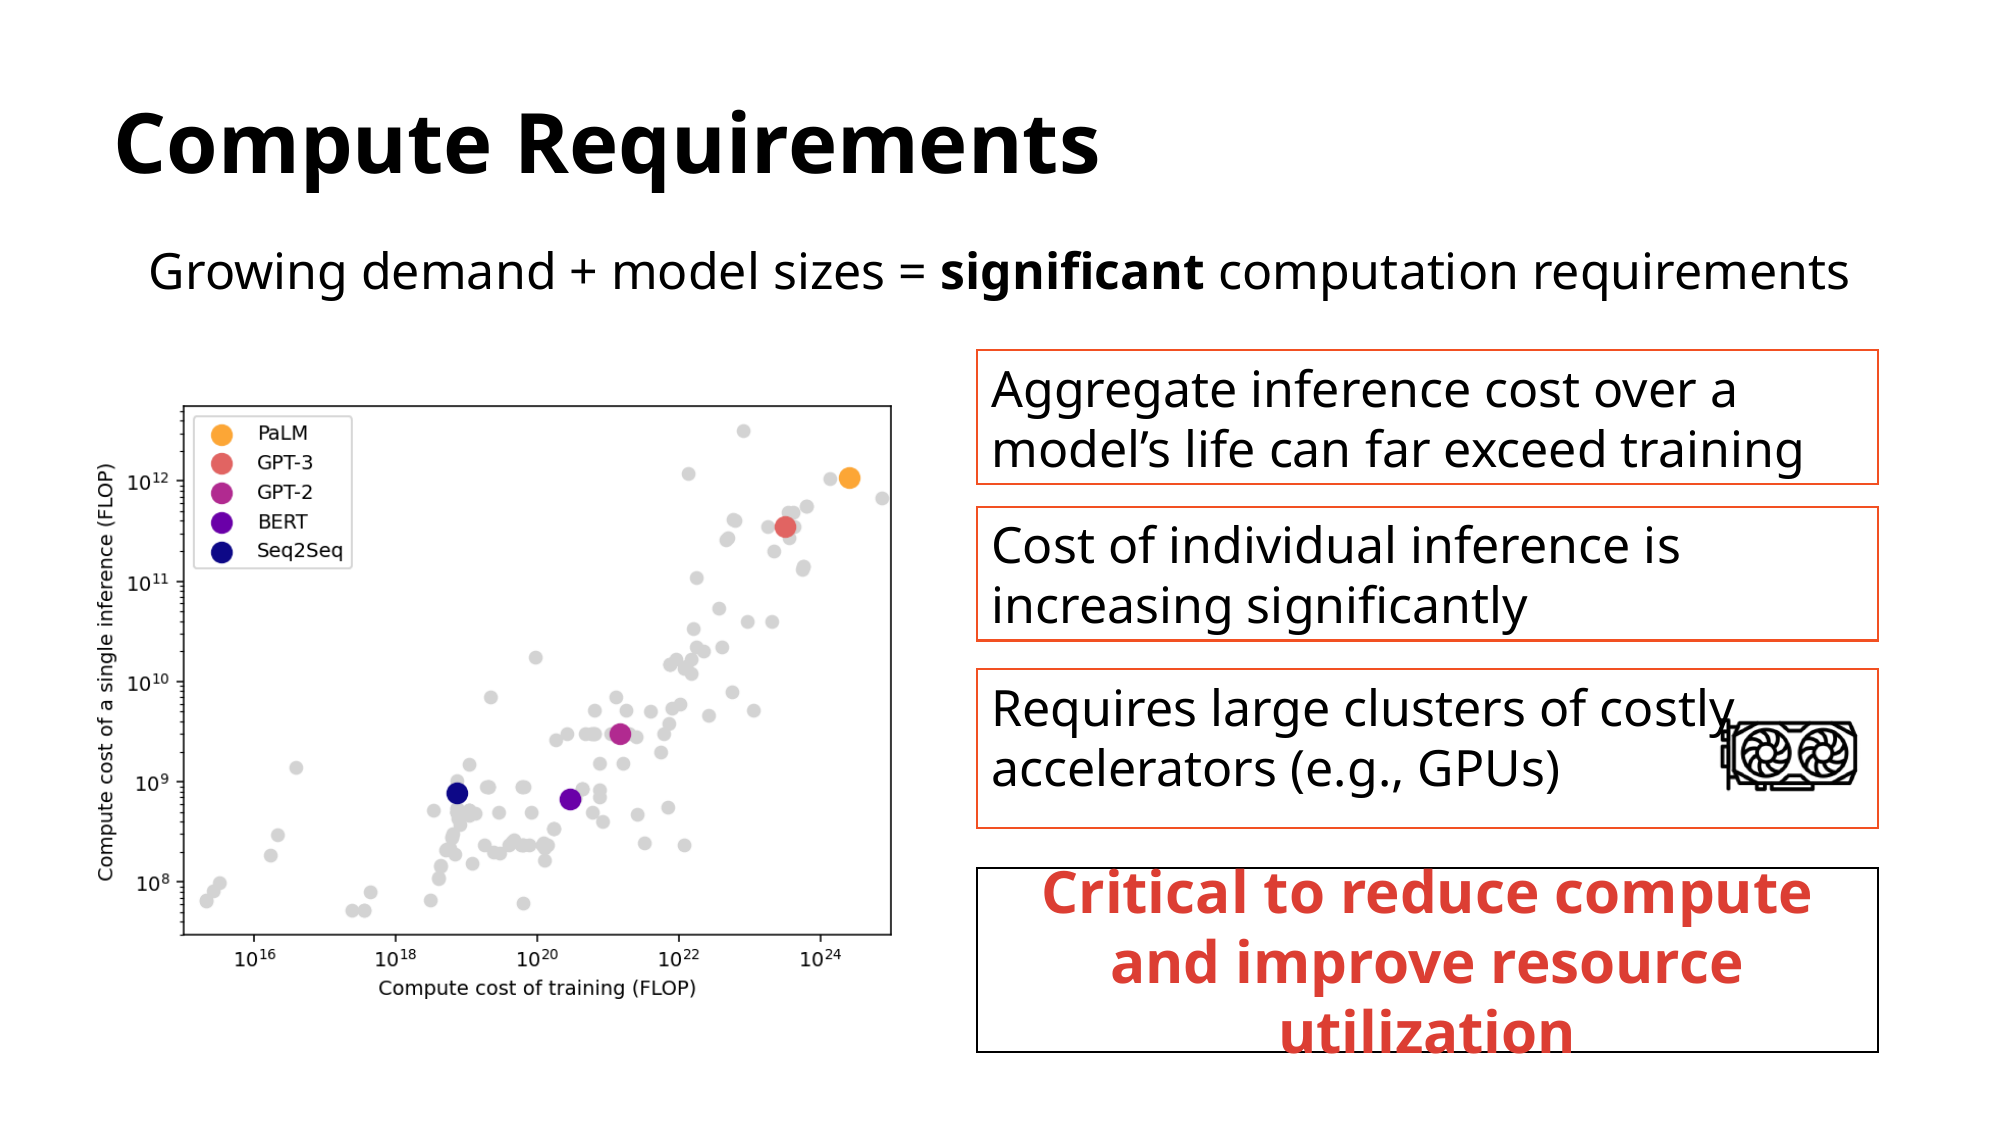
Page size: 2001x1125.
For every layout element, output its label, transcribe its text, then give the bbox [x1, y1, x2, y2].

text_box Aggregate inference cost over a model’s life can far exceed training [976, 349, 1878, 484]
text_box Critical to reduce compute and improve resource utilization [976, 867, 1879, 1053]
text_box Cost of individual inference is increasing significantly [976, 506, 1878, 641]
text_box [976, 669, 1878, 829]
title Compute Requirements [98, 88, 1901, 206]
picture [94, 401, 894, 999]
text_box Growing demand + model sizes = significant computation requirements [144, 241, 1856, 305]
